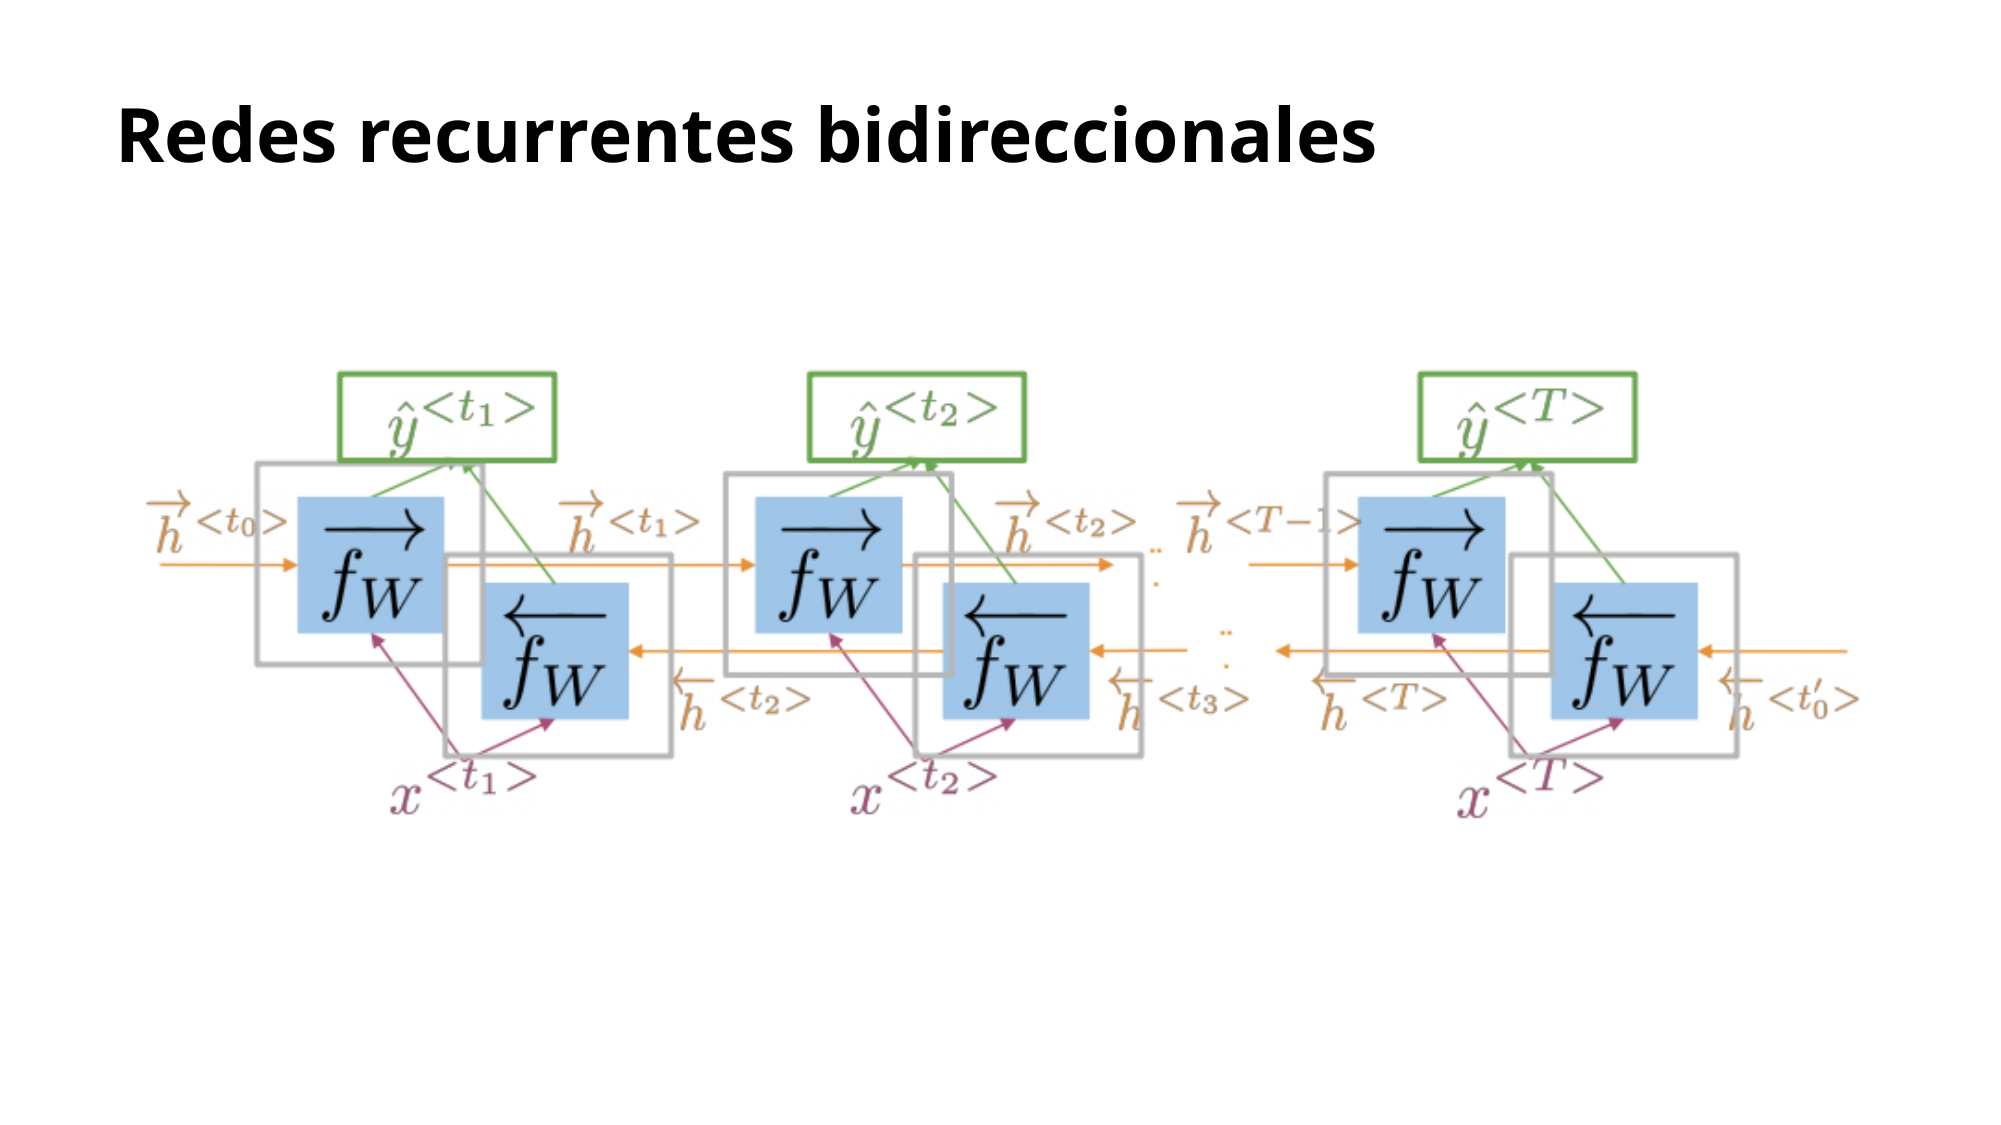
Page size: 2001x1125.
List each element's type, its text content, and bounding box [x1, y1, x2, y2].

title Redes recurrentes bidireccionales [100, 90, 1849, 276]
picture [130, 348, 1870, 834]
